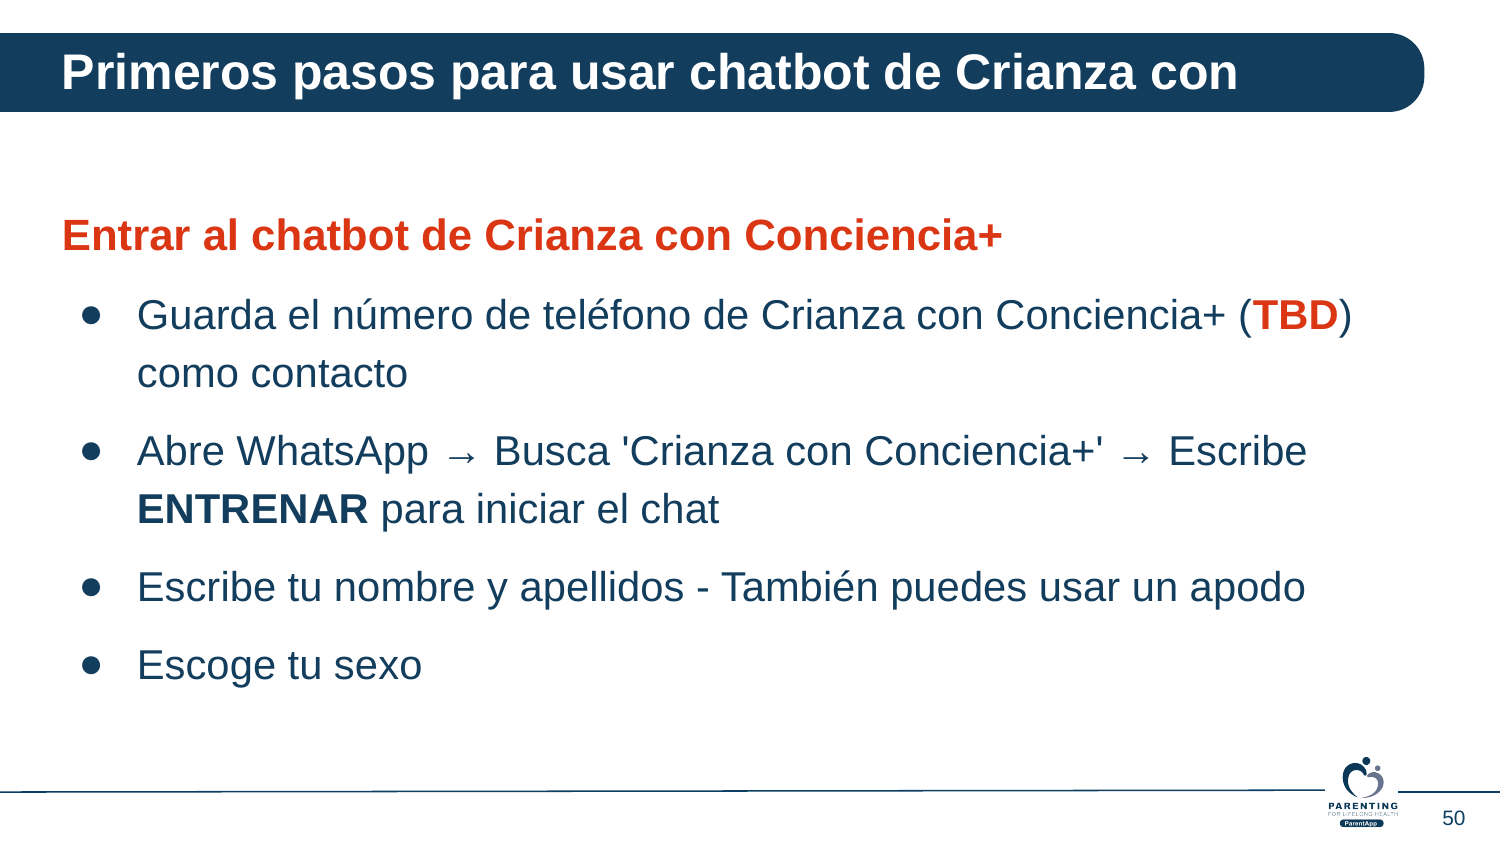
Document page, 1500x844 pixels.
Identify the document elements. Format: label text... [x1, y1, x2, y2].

text_box Entrar al chatbot de Crianza con Conciencia+ Guarda el número de teléfono de Crianza con Conciencia+ (TBD) como contacto Abre WhatsApp → Busca 'Crianza con Conciencia+' → Escribe ENTRENAR para iniciar el chat Escribe tu nombre y apellidos - También puedes usar un apodo Escoge tu sexo [46, 191, 1392, 696]
picture [1328, 756, 1398, 828]
text_box Primeros pasos para usar chatbot de Crianza con Conciencia+ [46, 32, 1500, 168]
text_box [0, 33, 46, 112]
